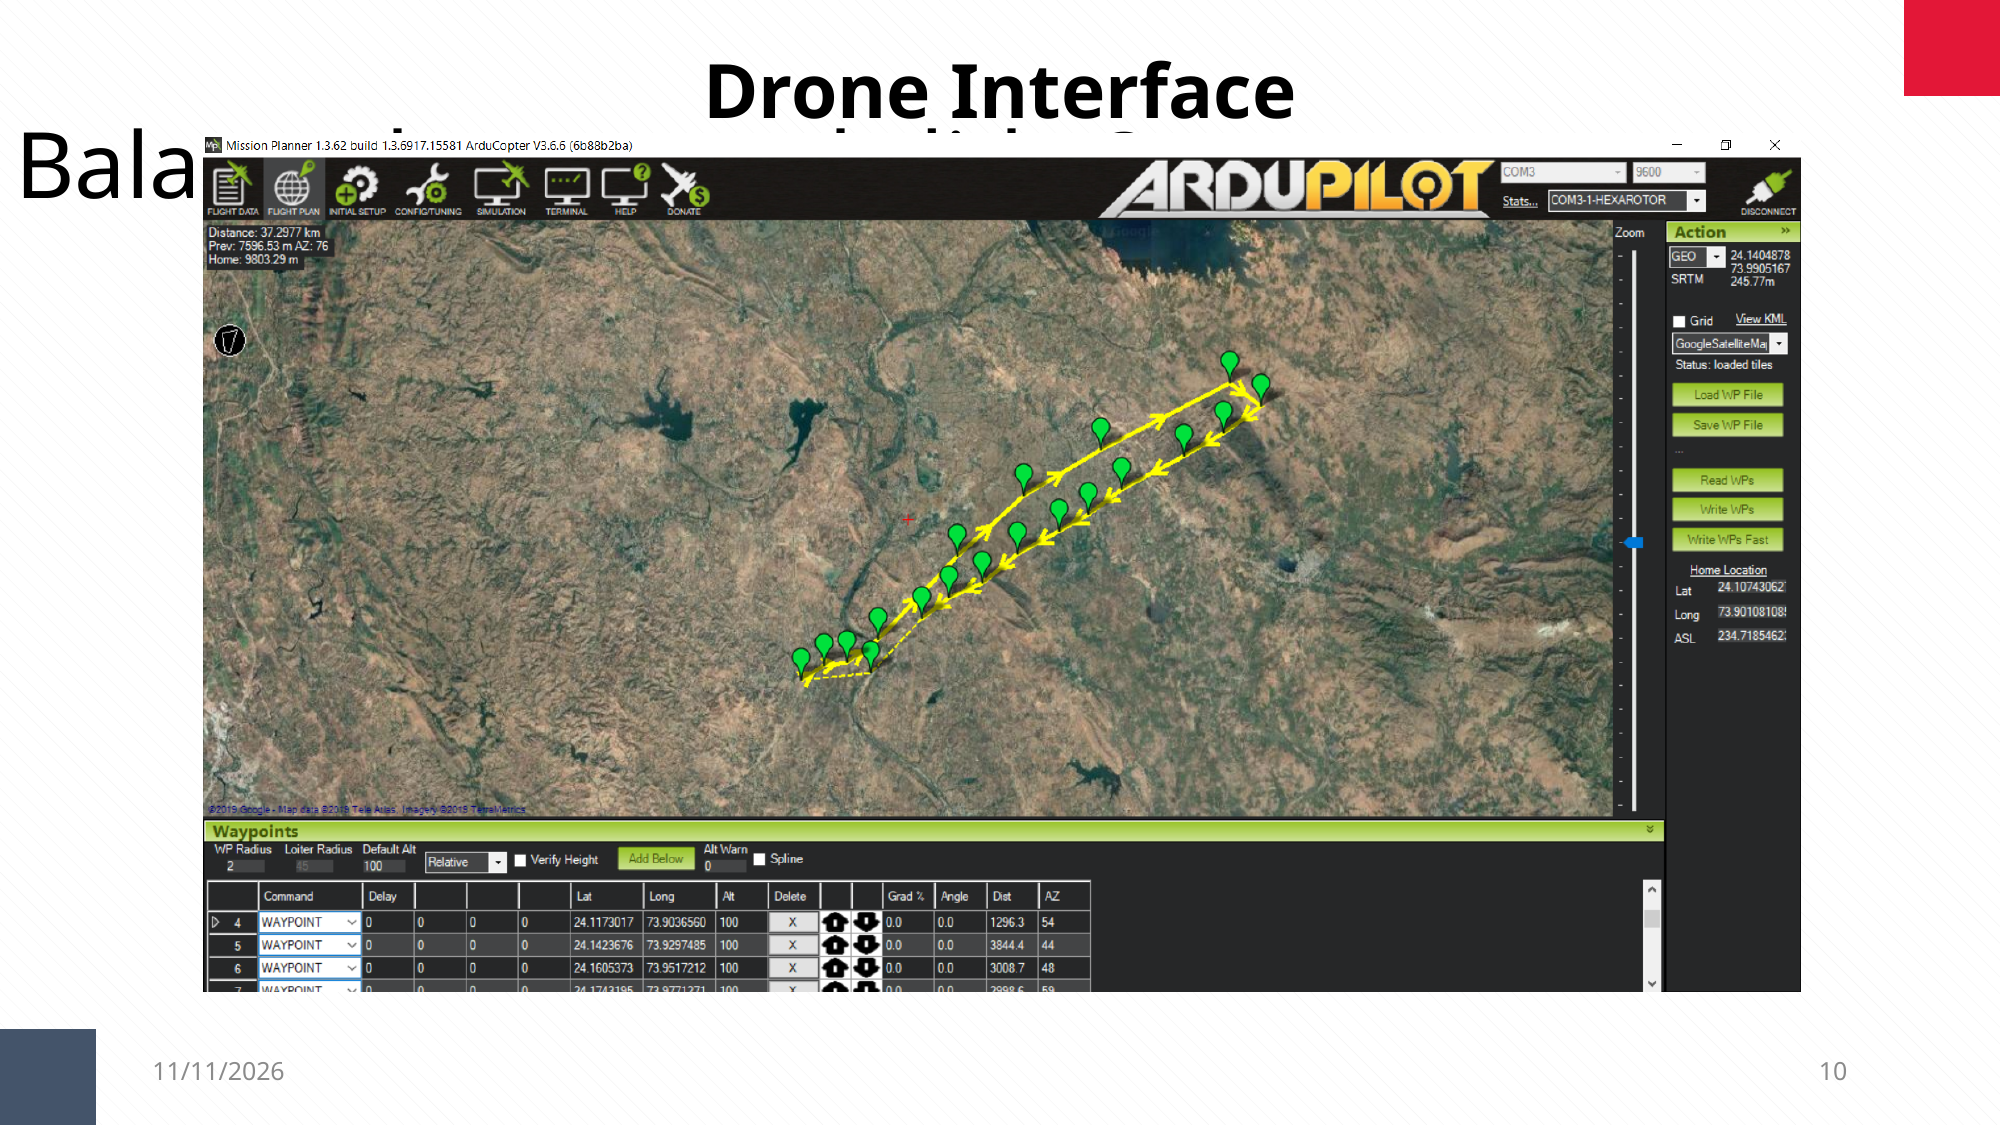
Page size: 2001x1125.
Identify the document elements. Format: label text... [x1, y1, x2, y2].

picture [203, 133, 1801, 992]
text_box [1903, 0, 2000, 97]
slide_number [137, 1042, 588, 1103]
text_box [0, 1028, 97, 1125]
slide_number 10 [1412, 1042, 1863, 1103]
text_box Drone Interface [240, 43, 1760, 133]
title Balanced scorecard slide 3 [0, 59, 240, 278]
